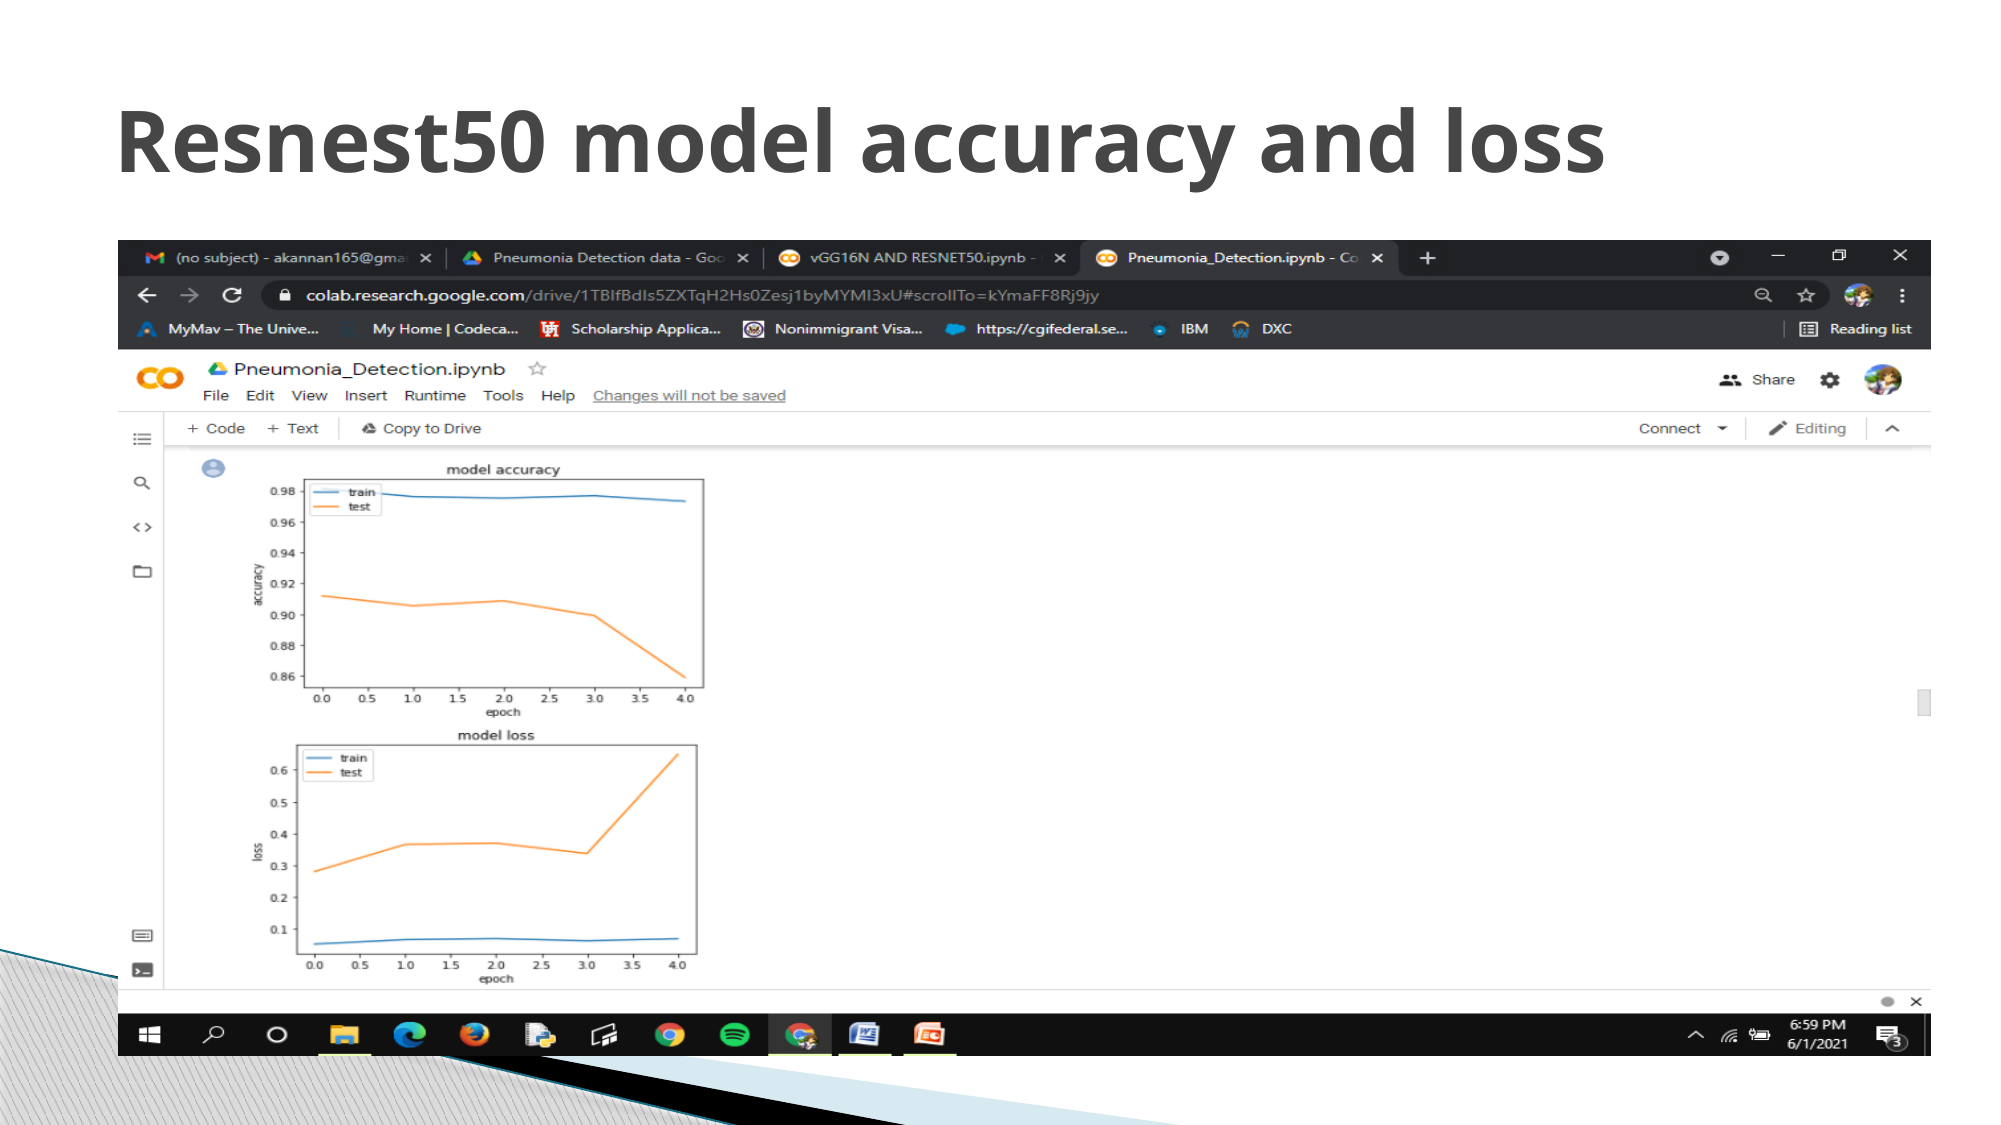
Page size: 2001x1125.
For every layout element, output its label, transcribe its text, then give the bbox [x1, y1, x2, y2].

title Resnest50 model accuracy and loss [99, 45, 1900, 233]
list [118, 240, 1931, 1056]
